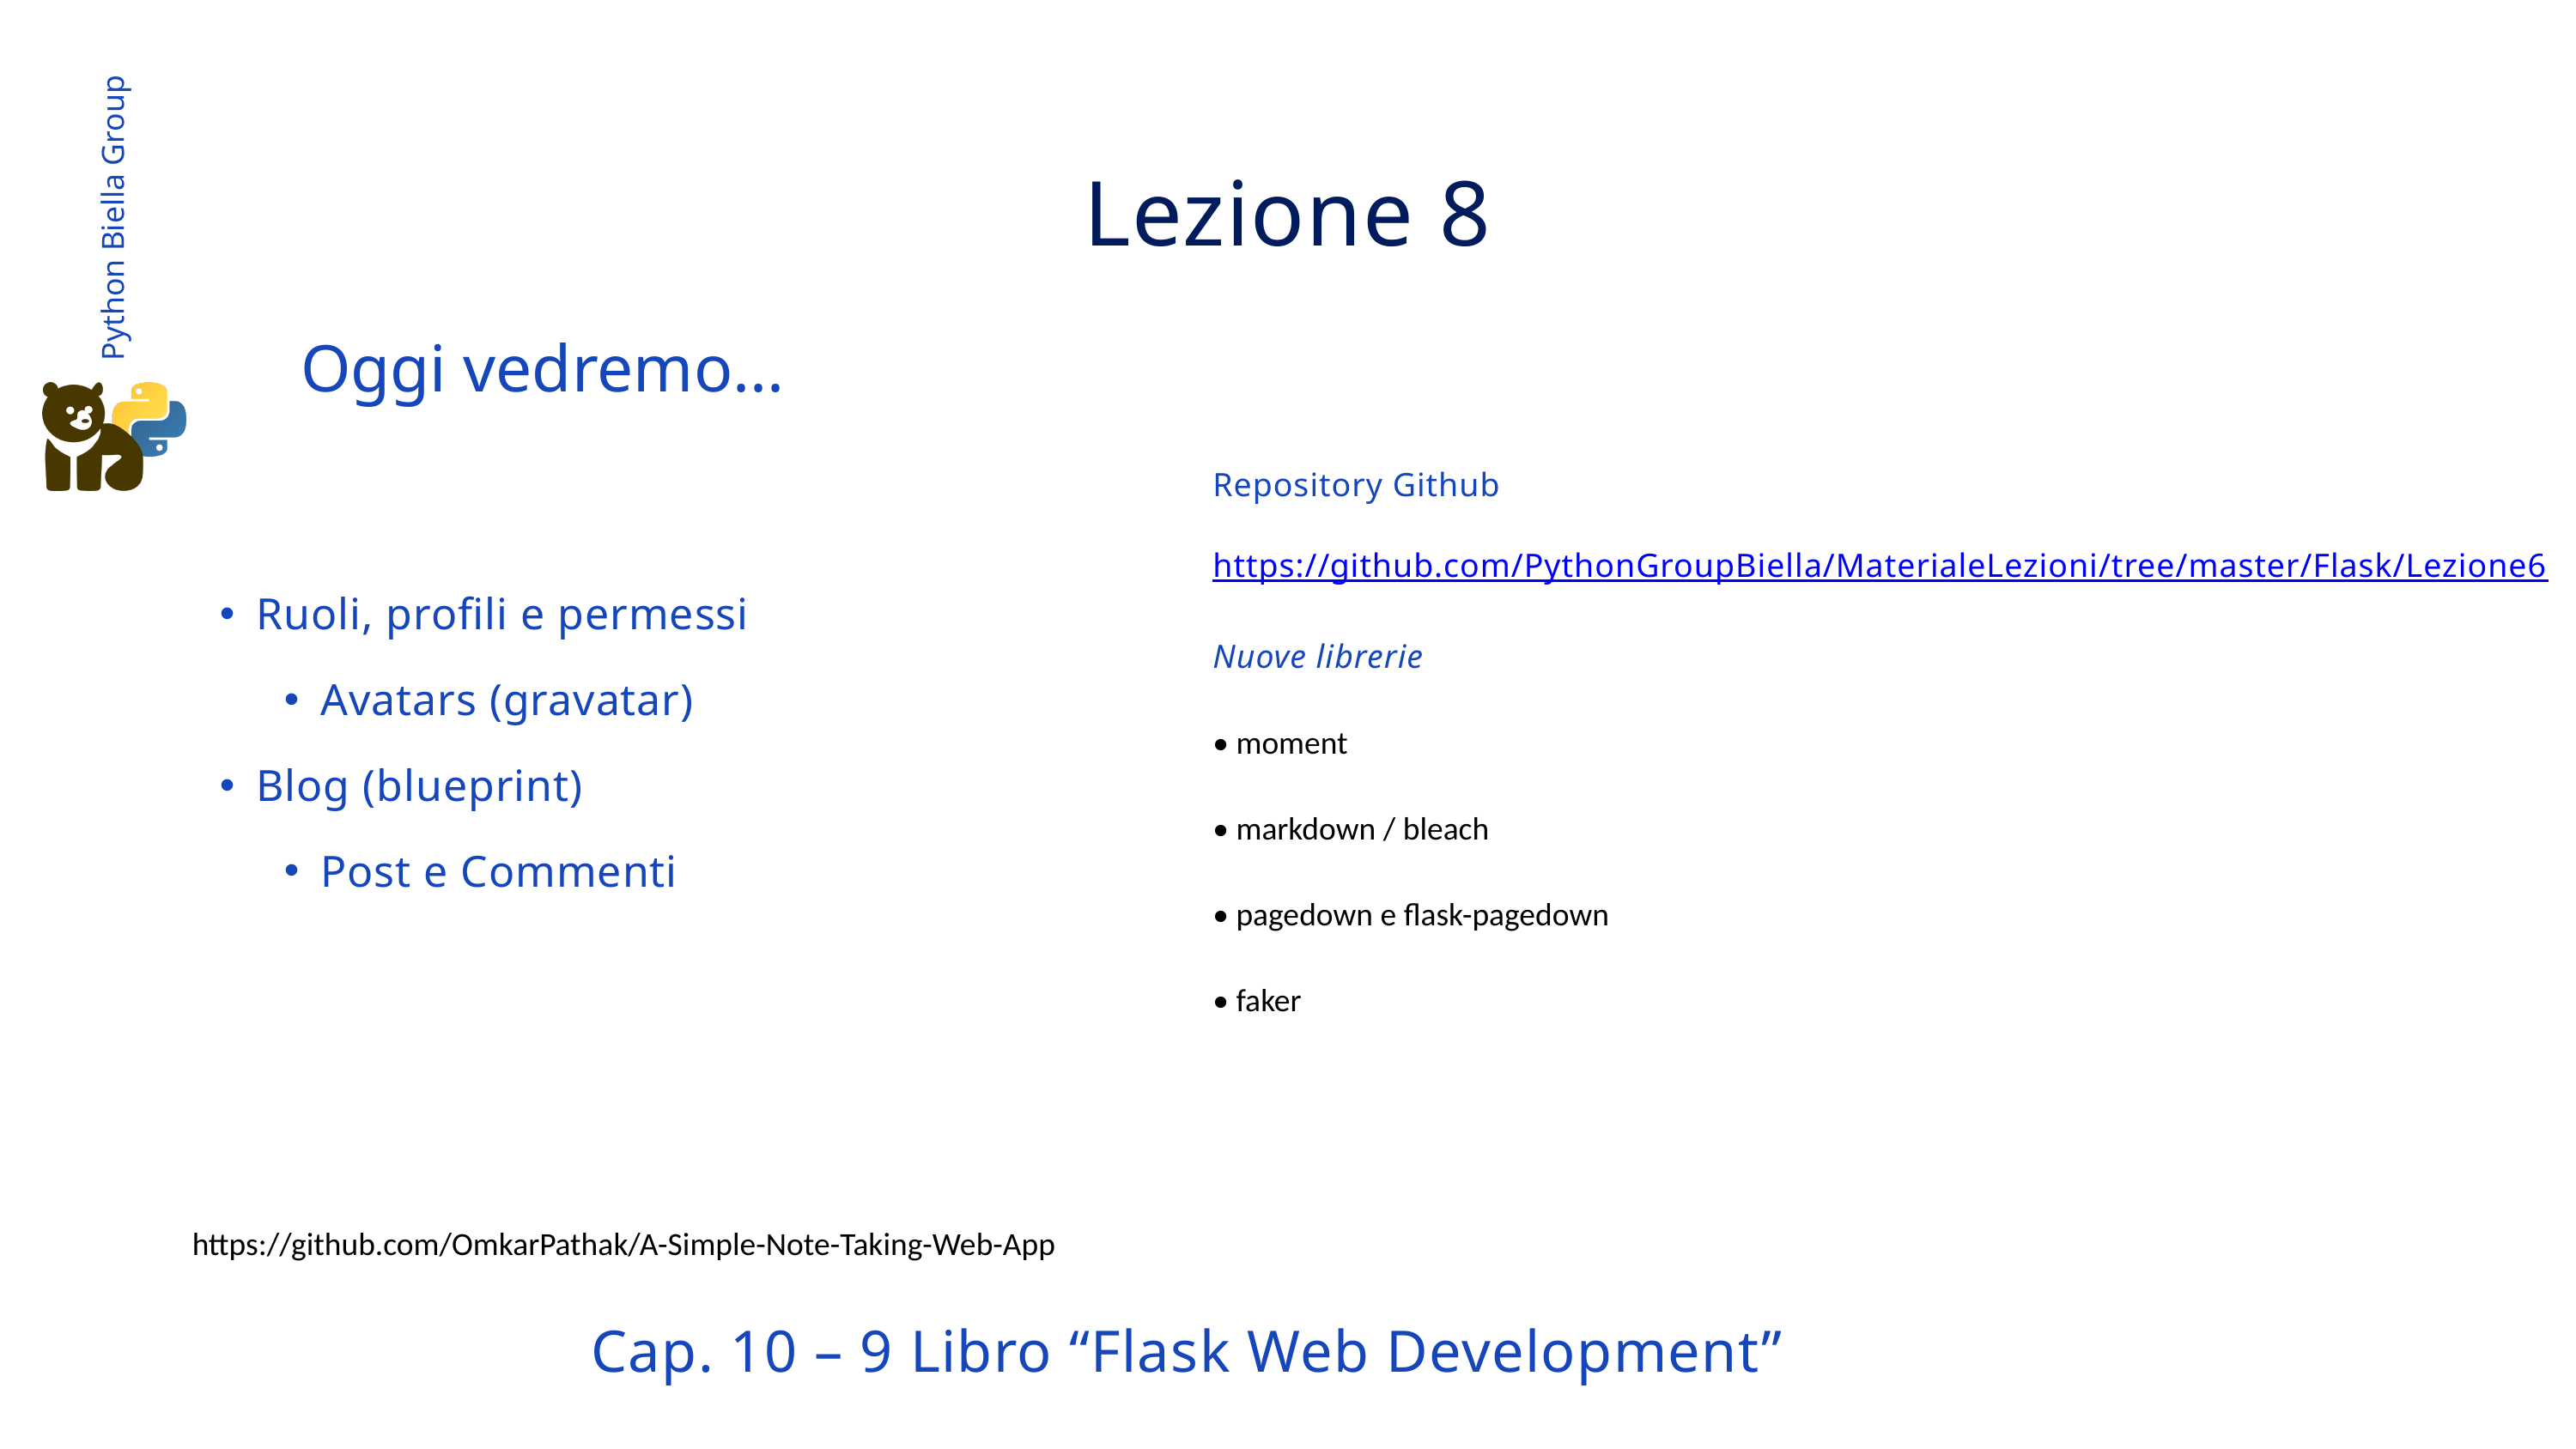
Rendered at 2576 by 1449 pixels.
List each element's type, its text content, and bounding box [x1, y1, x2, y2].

text_box Lezione 8 [624, 164, 1952, 264]
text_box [41, 40, 186, 492]
text_box Oggi vedremo... [301, 340, 1135, 405]
text_box Repository Github https://github.com/PythonGroupBiella/MaterialeLezioni/tree/master/Flask/Lezione6 Nuove librerie • moment • markdown / bleach • pagedown e flask-pagedown • faker [1212, 416, 2576, 1104]
text_box https://github.com/OmkarPathak/A-Simple-Note-Taking-Web-App [179, 1216, 1070, 1269]
text_box Ruoli, profili e permessi Avatars (gravatar) Blog (blueprint) Post e Commenti [183, 552, 1212, 982]
text_box Cap. 10 – 9 Libro “Flask Web Development” [591, 1269, 1985, 1384]
